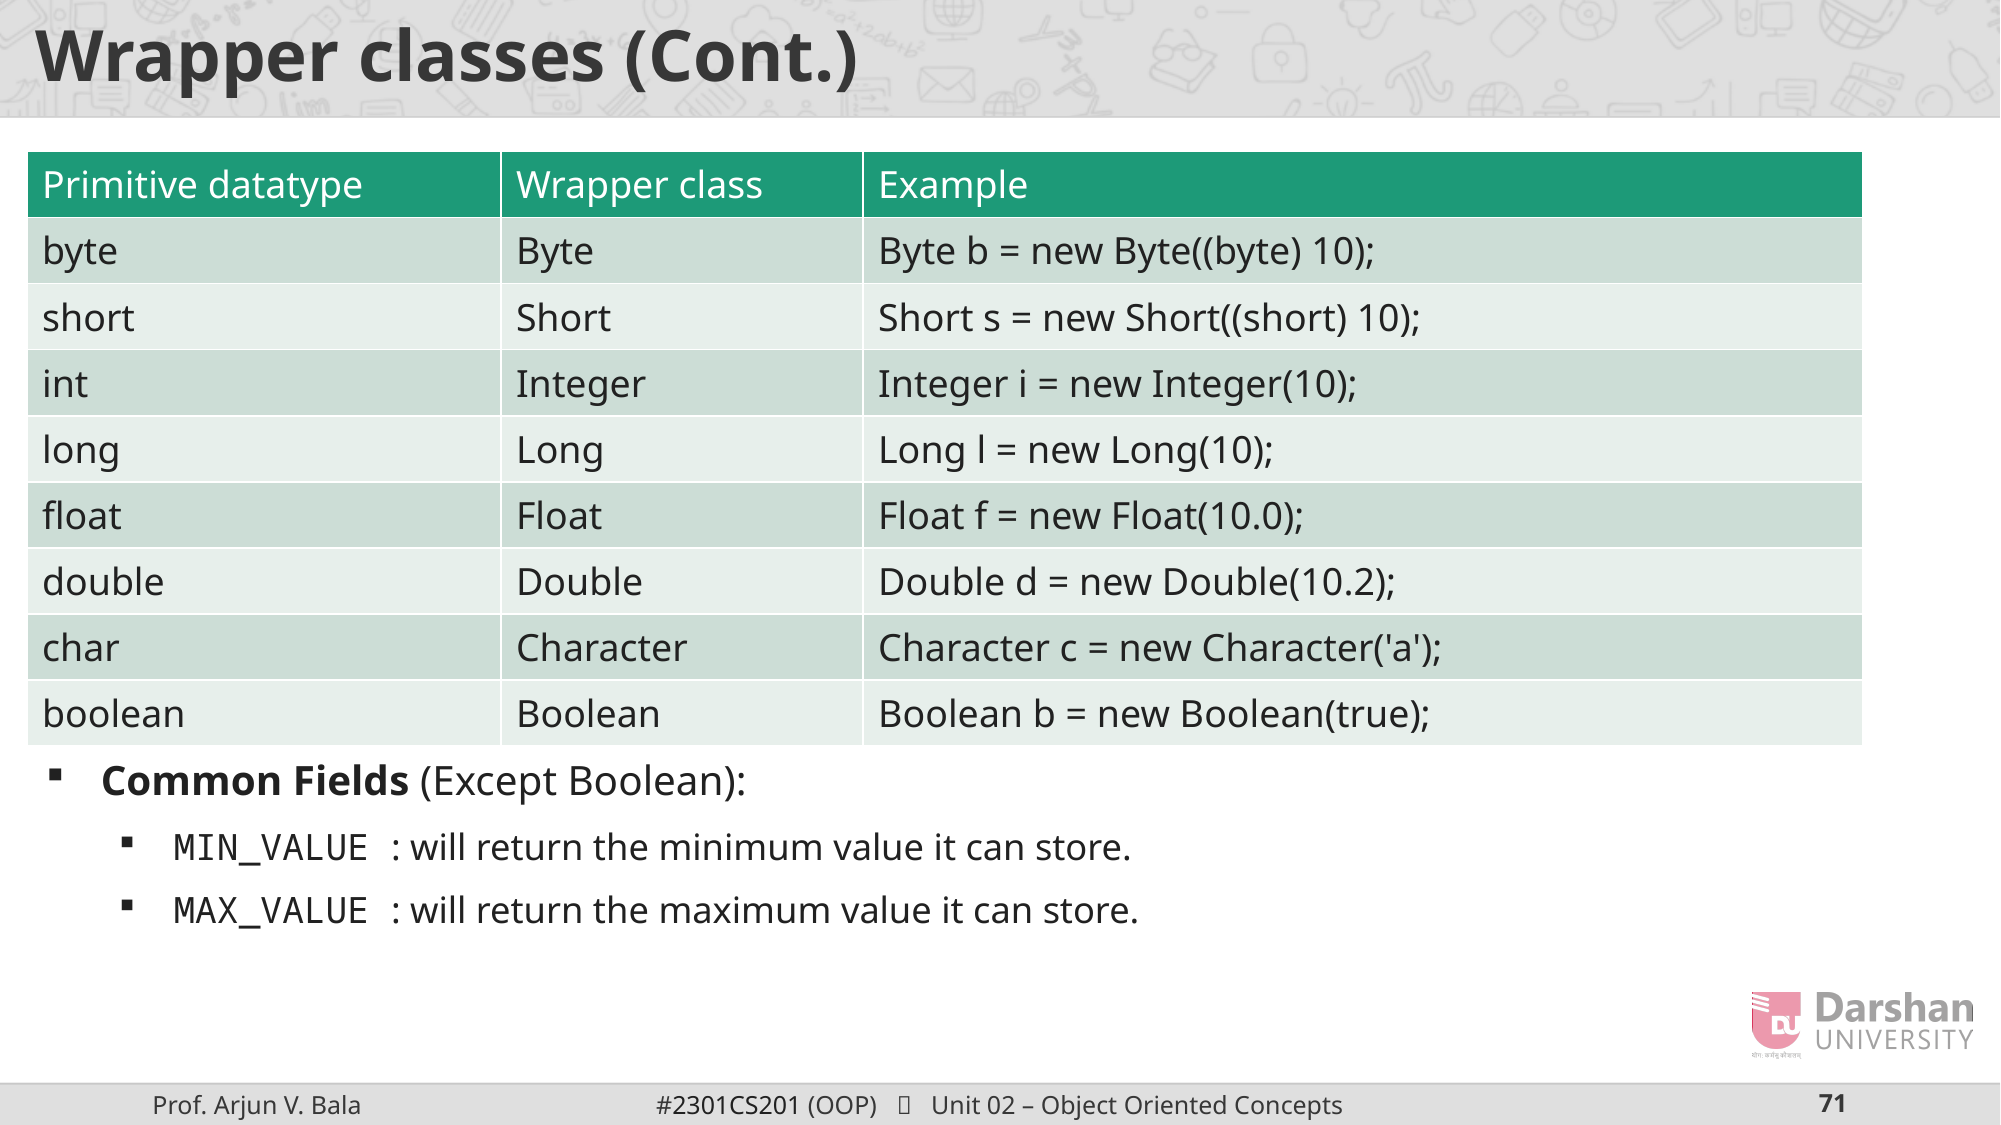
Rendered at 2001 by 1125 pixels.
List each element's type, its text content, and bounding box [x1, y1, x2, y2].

table_cell Double [502, 549, 862, 613]
table_cell Short [502, 284, 862, 349]
table_cell Byte [502, 218, 862, 283]
table_cell Boolean [502, 681, 862, 737]
table_cell double [28, 549, 500, 613]
table_cell short [28, 284, 500, 349]
table_cell Double d = new Double(10.2); [864, 549, 1862, 613]
table_cell Boolean b = new Boolean(true); [864, 681, 1862, 745]
table_cell Float f = new Float(10.0); [864, 483, 1862, 547]
table_cell Short s = new Short((short) 10); [864, 284, 1862, 349]
title Wrapper classes (Cont.) [0, 0, 2000, 117]
table_cell Integer i = new Integer(10); [864, 350, 1862, 415]
table_header Example [864, 152, 1862, 217]
table_cell char [28, 615, 500, 679]
table_cell Long l = new Long(10); [864, 417, 1862, 481]
table_cell float [28, 483, 500, 547]
table_cell Integer [502, 350, 862, 415]
table_cell boolean [28, 681, 500, 745]
table_cell Long [502, 417, 862, 481]
text_box String word2 = word1.toUpperCase(); returns a new string formed from word1 by converting its characters to upper case String word3 = word1.toLowerCase(); returns a new string formed from word1 by converting its characters to lower case [1752, 992, 1973, 1059]
table_cell byte [28, 218, 500, 283]
table_cell Byte b = new Byte((byte) 10); [864, 218, 1862, 283]
table_header Primitive datatype [28, 152, 500, 217]
table_cell long [28, 417, 500, 481]
table_header Wrapper class [502, 152, 862, 217]
text_box Common Fields (Except Boolean): MIN_VALUE : will return the minimum value it can store. MAX_VALUE : will return the maximum value it can store. [31, 737, 1166, 1050]
table_cell int [28, 350, 500, 415]
table_cell Character c = new Character('a'); [864, 615, 1862, 679]
table_cell Float [502, 483, 862, 547]
table_cell Character [502, 615, 862, 679]
